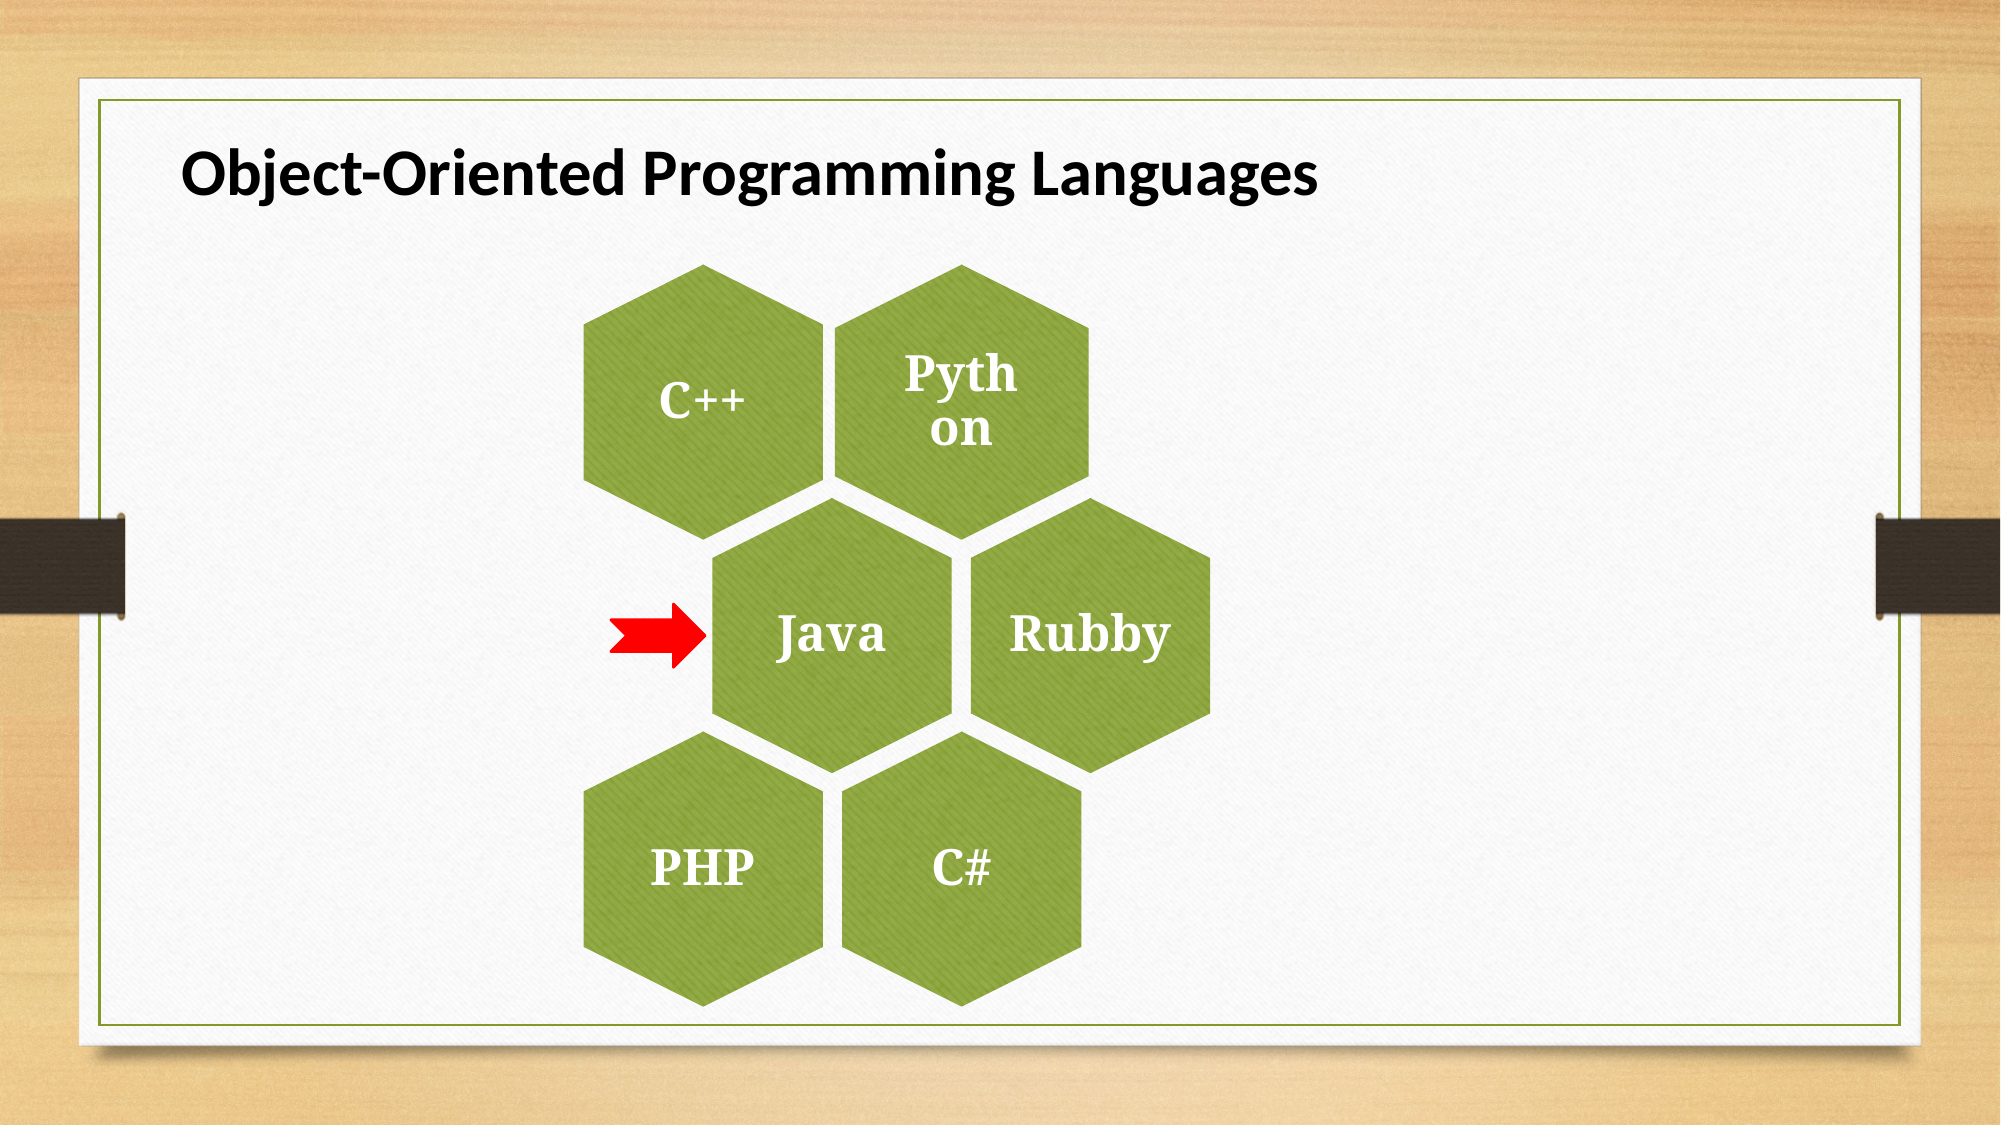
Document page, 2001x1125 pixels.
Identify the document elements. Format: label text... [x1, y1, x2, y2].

picture [0, 0, 2001, 1125]
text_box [332, 264, 1468, 1008]
text_box Object-Oriented Programming Languages [166, 121, 1437, 216]
